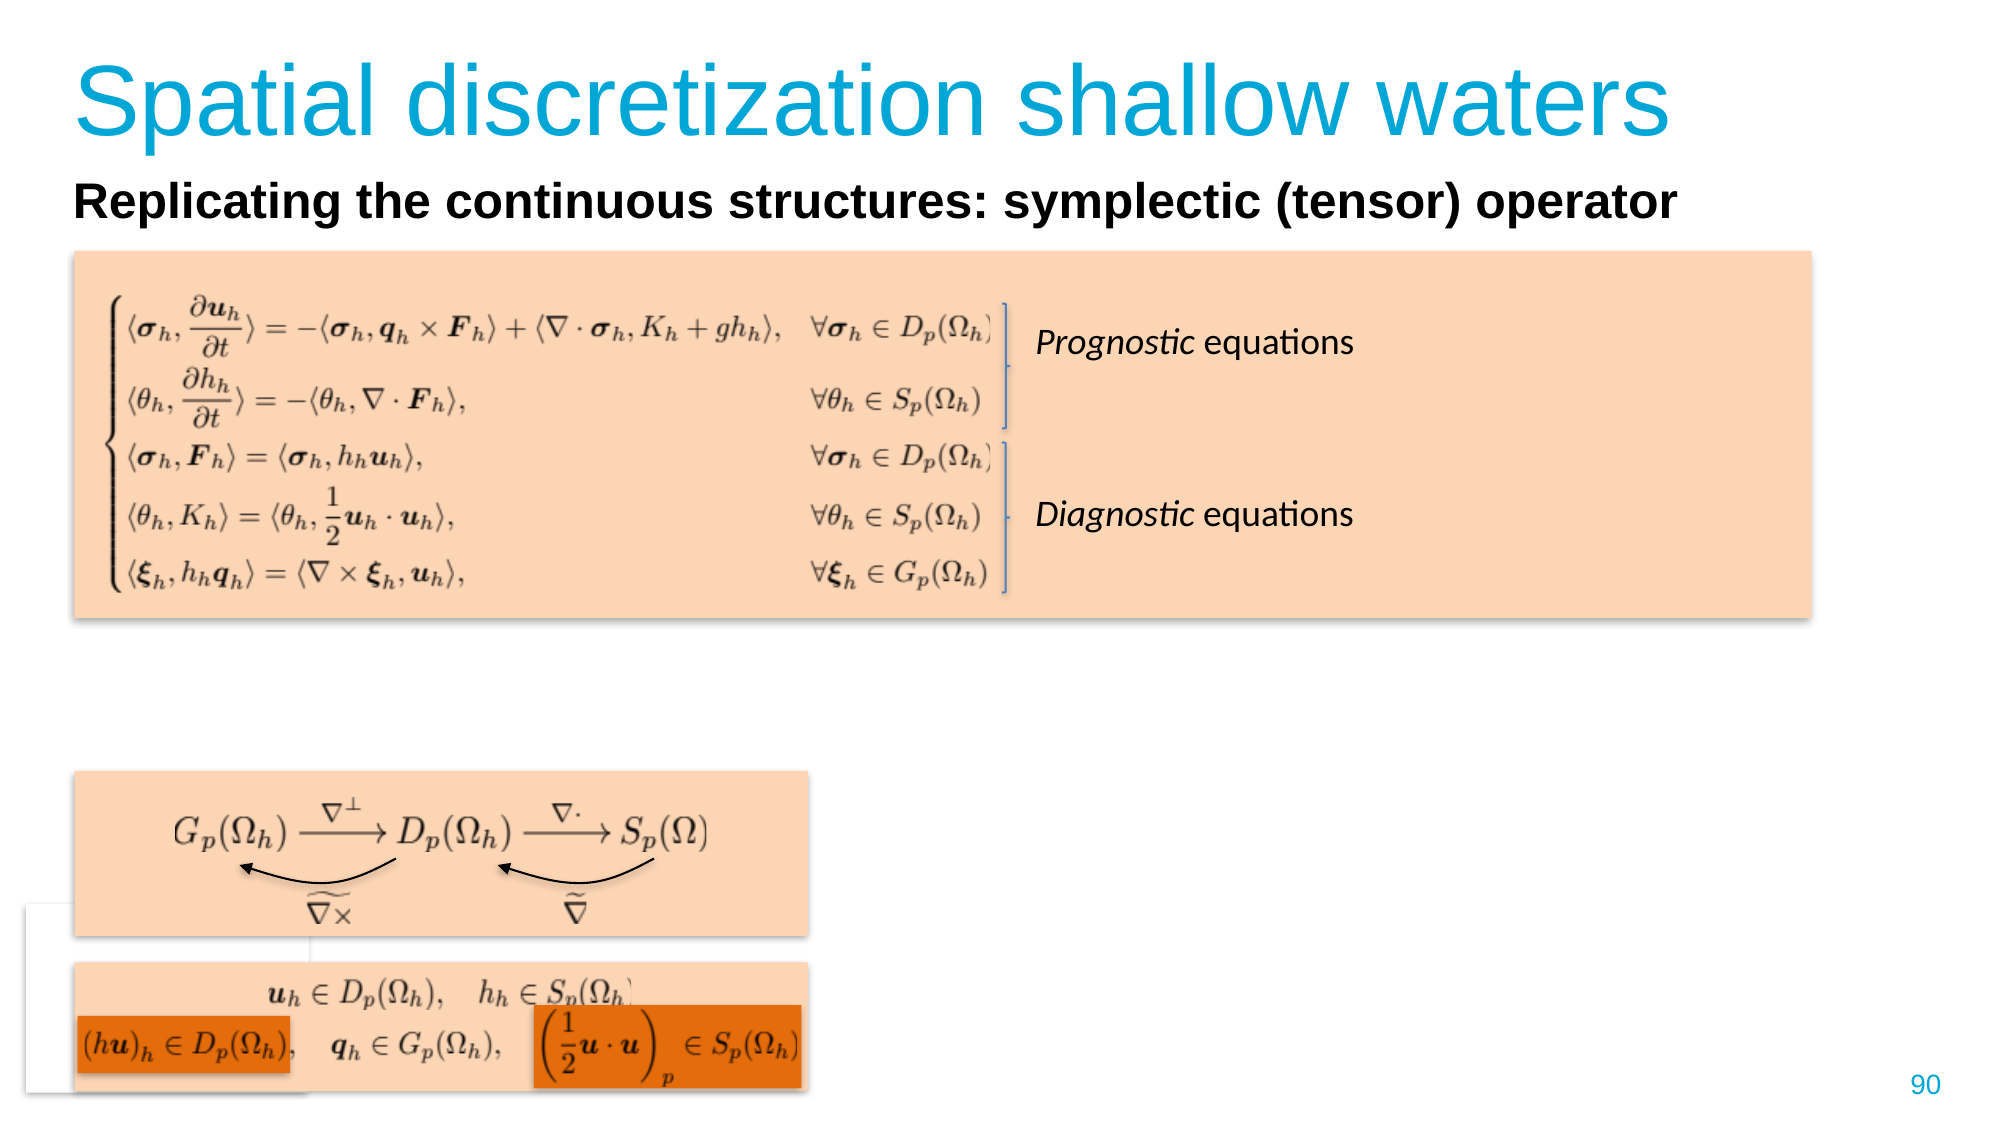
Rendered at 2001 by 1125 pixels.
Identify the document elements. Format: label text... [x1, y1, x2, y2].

text_box [1002, 301, 1012, 431]
text_box [74, 962, 809, 1092]
picture [104, 294, 991, 593]
text_box Replicating the continuous structures: symplectic (tensor) operator [58, 161, 2000, 237]
text_box Diagnostic equations [1020, 481, 1544, 542]
text_box [497, 860, 653, 884]
text_box [635, 1004, 802, 1089]
text_box [74, 770, 809, 937]
picture [563, 892, 587, 924]
text_box [239, 860, 395, 884]
text_box [1001, 440, 1012, 595]
text_box [74, 250, 1812, 619]
title Spatial discretization shallow waters [58, 17, 1939, 161]
text_box Prognostic equations [1020, 309, 1544, 370]
picture [84, 976, 798, 1087]
picture [174, 797, 707, 852]
picture [306, 889, 351, 924]
